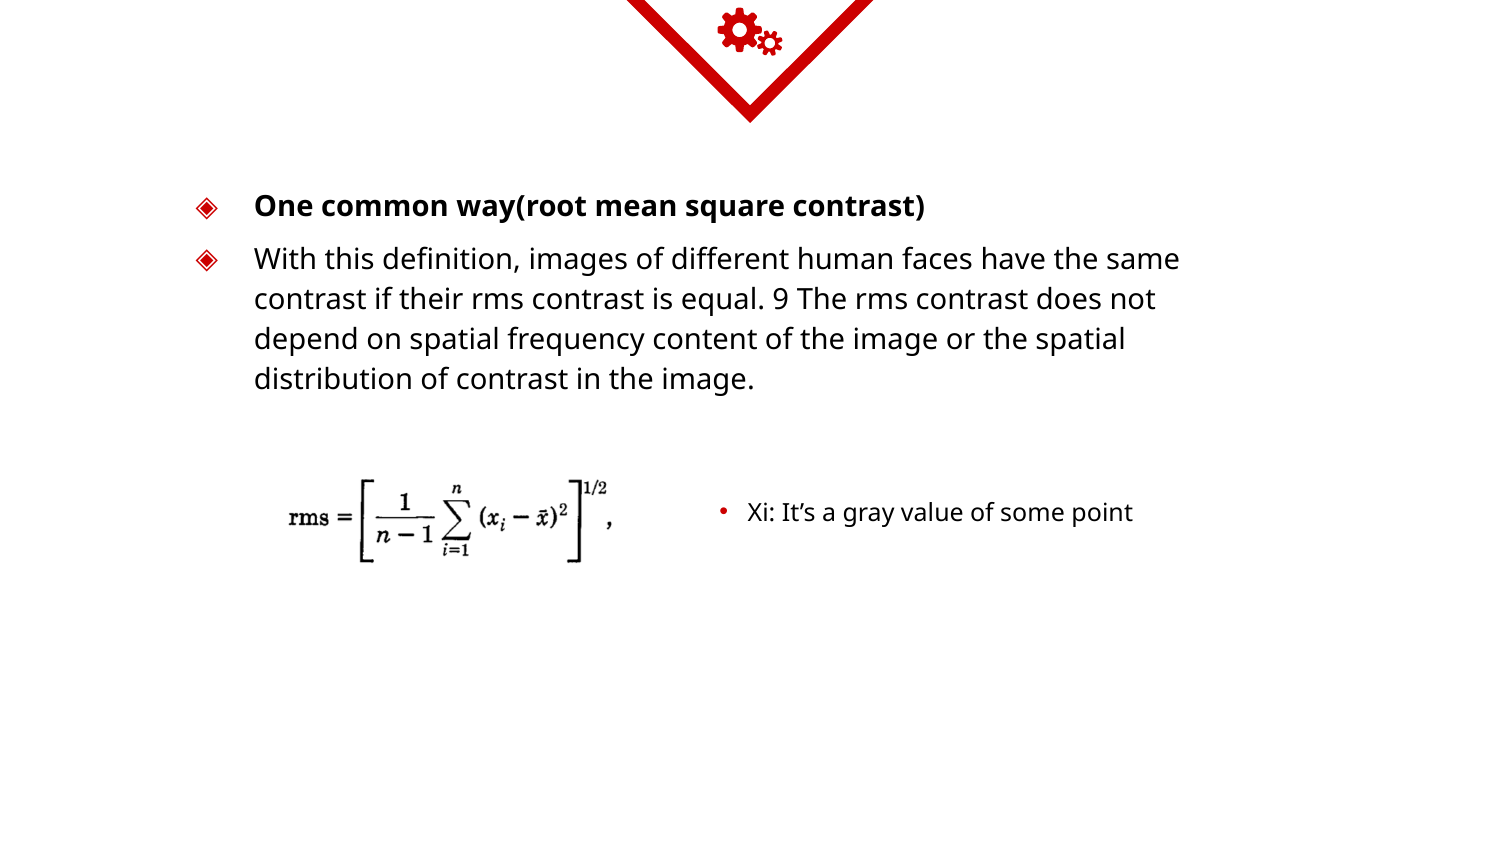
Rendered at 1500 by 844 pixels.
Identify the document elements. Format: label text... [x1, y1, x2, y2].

picture [263, 476, 641, 580]
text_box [717, 7, 783, 56]
list One common way(root mean square contrast) With this definition, images of different human faces have the same contrast if their rms contrast is equal. 9 The rms contrast does not depend on spatial frequency content of the image or the spatial distribution of contrast in the image. [163, 167, 1217, 443]
list Xi: It’s a gray value of some point [704, 476, 1199, 571]
